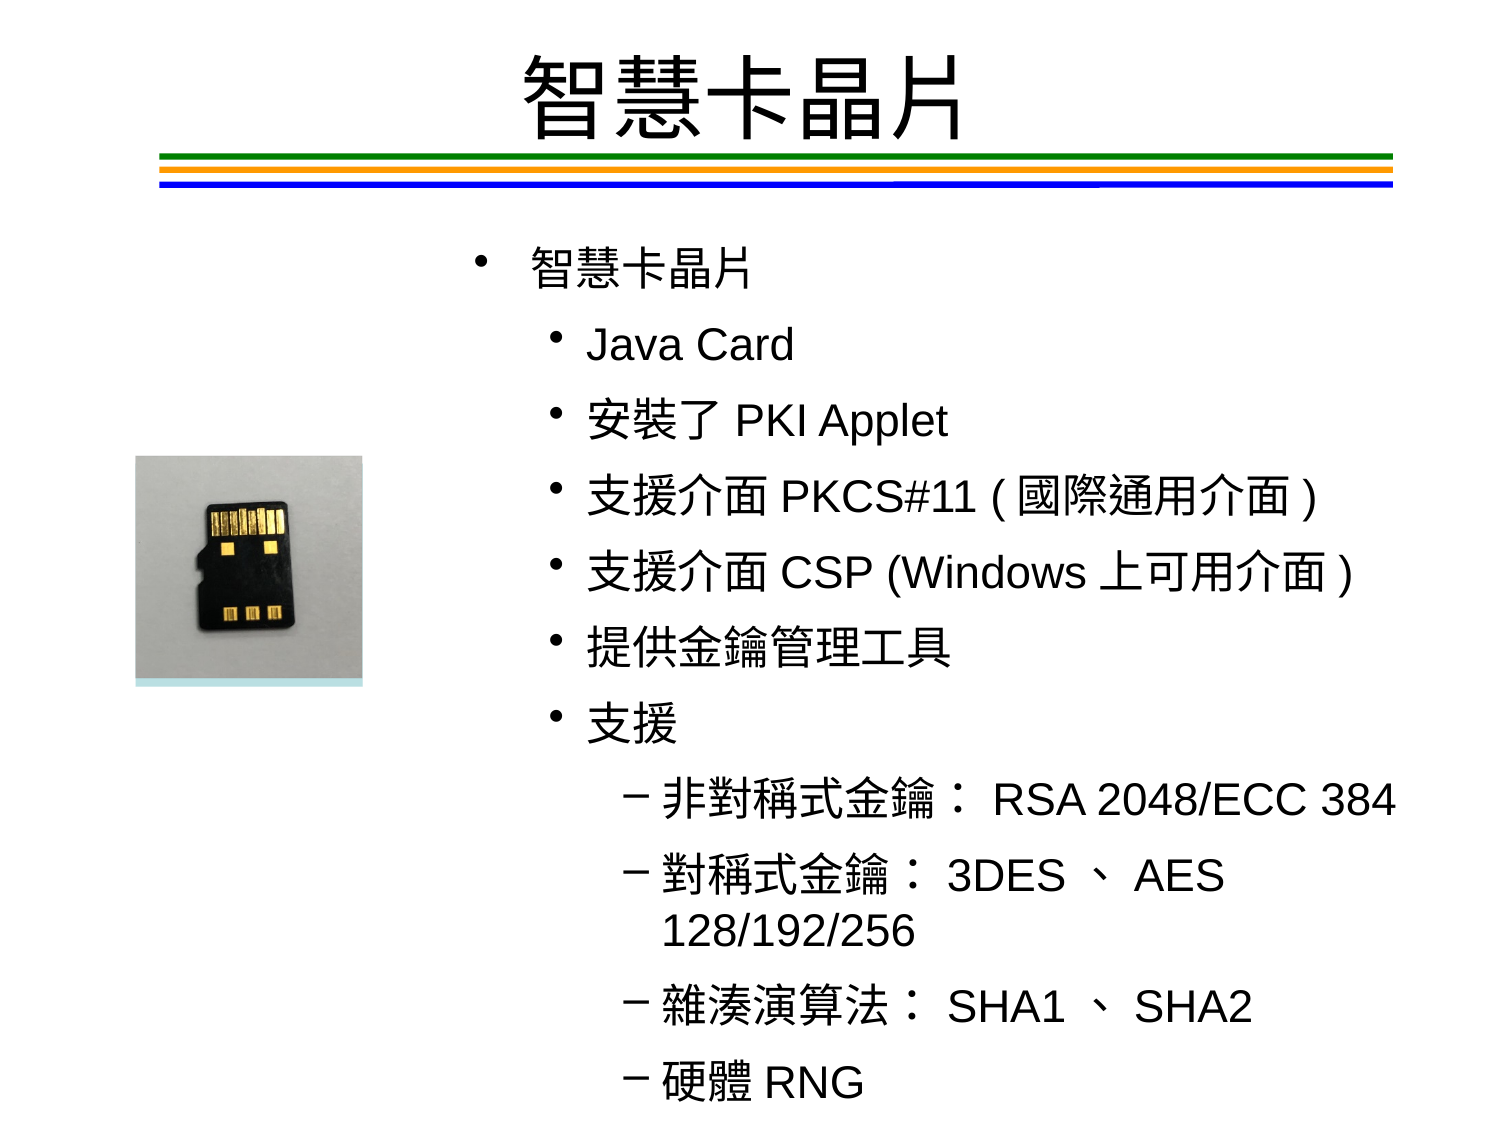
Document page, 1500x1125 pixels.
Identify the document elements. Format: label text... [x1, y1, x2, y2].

title 智慧卡晶片 [75, 30, 1425, 162]
list 智慧卡晶片 Java Card 安裝了PKI Applet 支援介面PKCS#11 (國際通用介面) 支援介面CSP (Windows上可用介面) 提供金鑰管理工具 支援 非對稱式金鑰：RSA 2048/ECC 384 對稱式金鑰：3DES、AES 128/192/256 雜湊演算法：SHA1、SHA2 硬體RNG [458, 231, 1500, 975]
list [135, 455, 363, 679]
